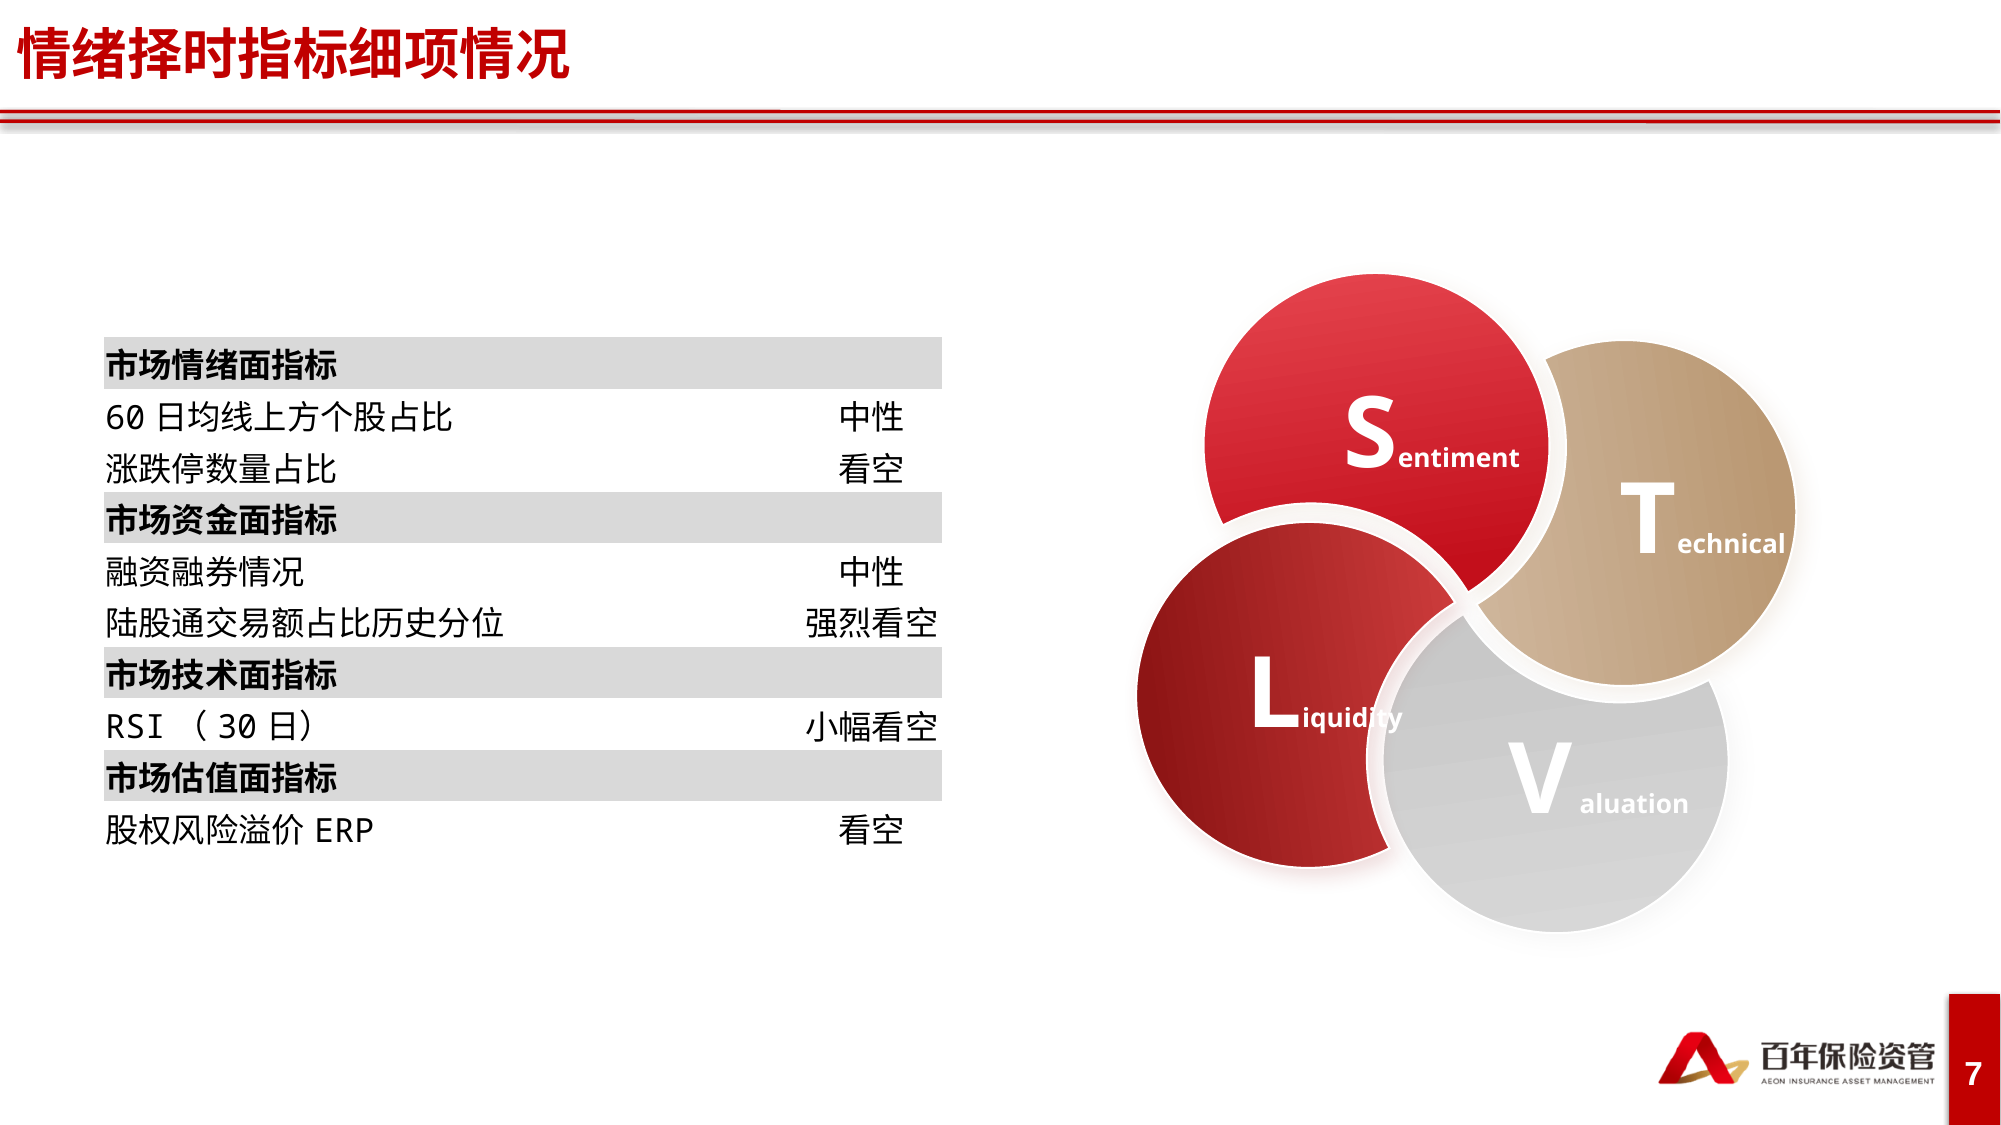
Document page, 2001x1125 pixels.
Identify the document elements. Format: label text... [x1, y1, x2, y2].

picture [1645, 1024, 1945, 1094]
text_box 情绪择时指标细项情况 [0, 11, 1990, 94]
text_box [114, 160, 1897, 965]
slide_number 7 [1944, 1044, 2000, 1102]
